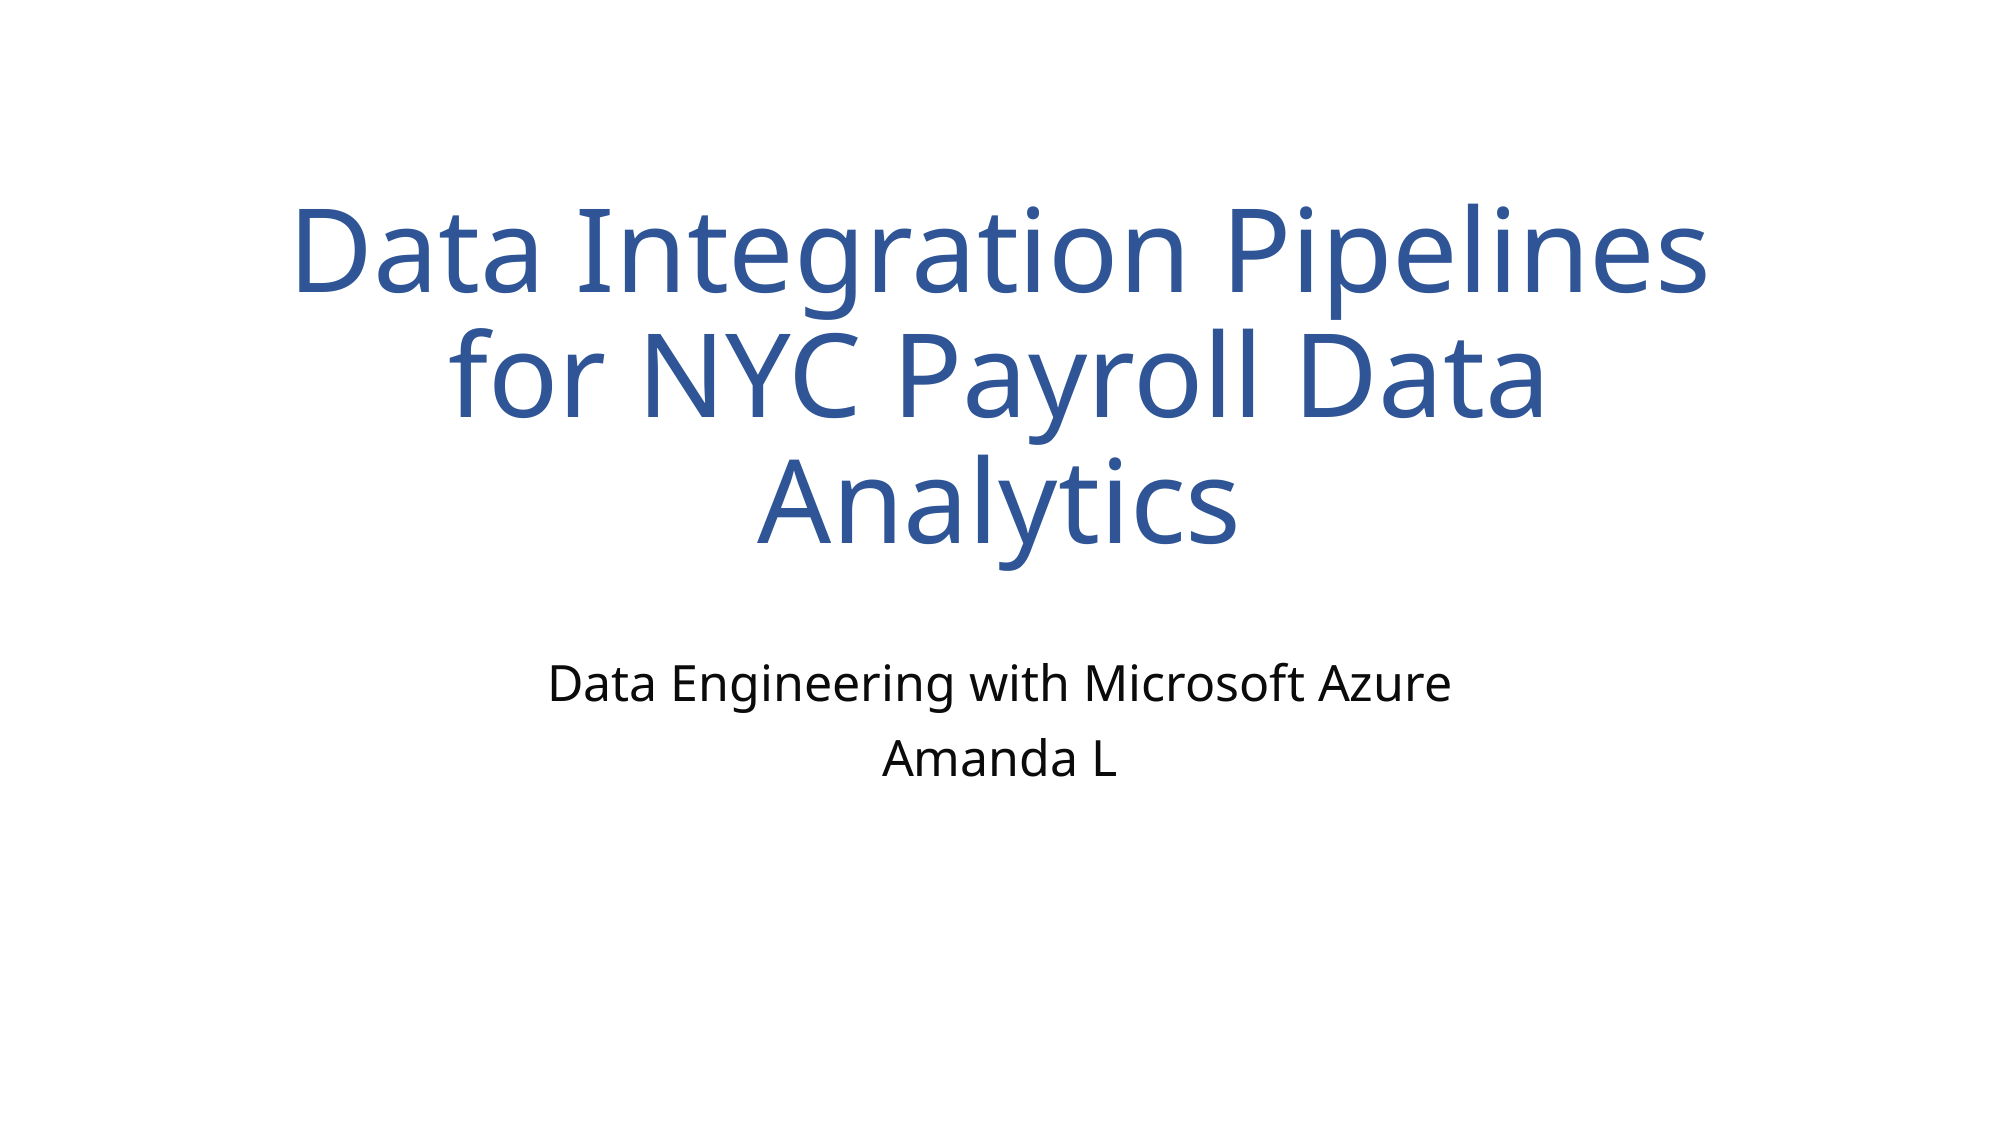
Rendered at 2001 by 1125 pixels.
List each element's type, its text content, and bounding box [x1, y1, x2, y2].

subtitle Data Engineering with Microsoft Azure Amanda L [249, 650, 1750, 923]
title Data Integration Pipelines for NYC Payroll Data Analytics [249, 184, 1750, 576]
